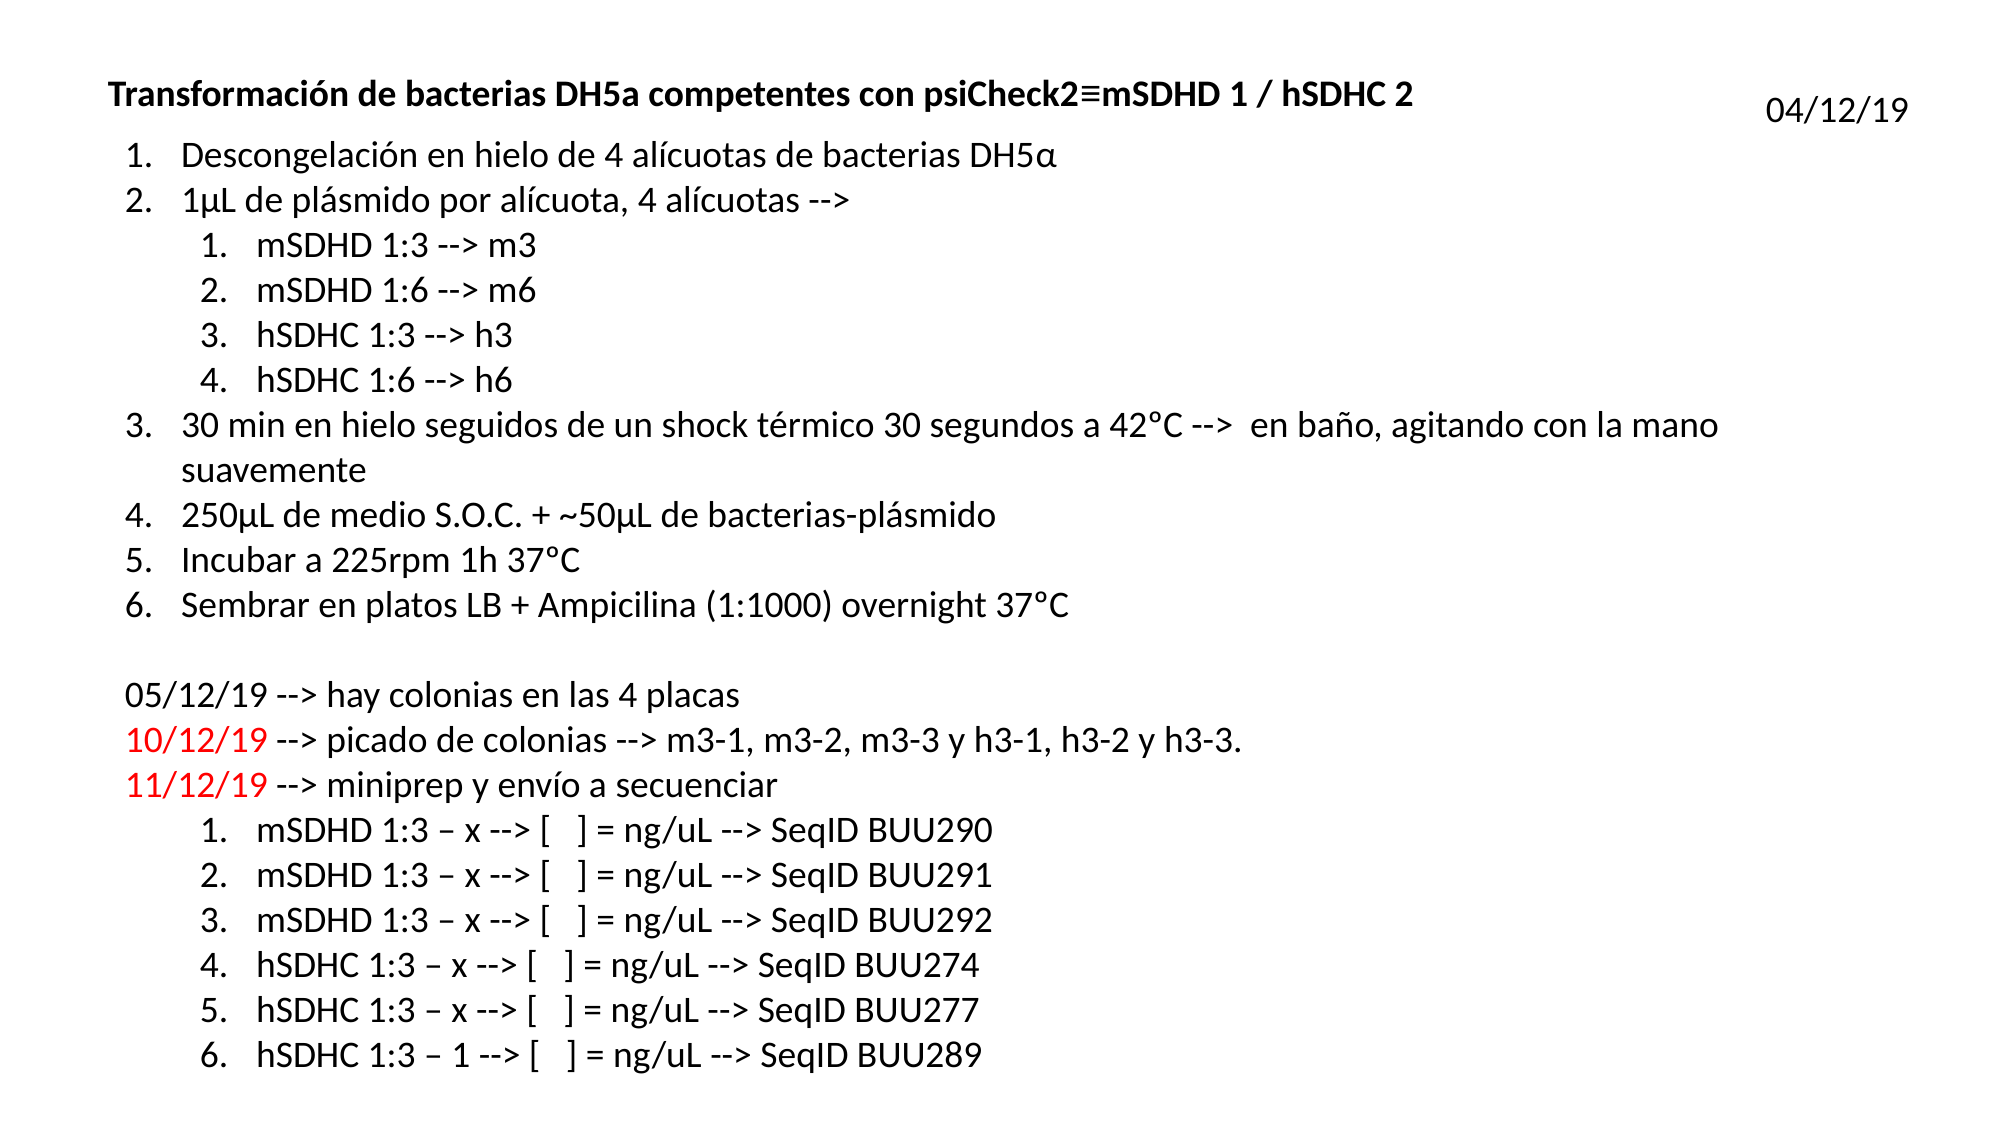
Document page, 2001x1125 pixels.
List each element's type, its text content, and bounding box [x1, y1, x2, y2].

text_box Descongelación en hielo de 4 alícuotas de bacterias DH5α 1µL de plásmido por alícuota, 4 alícuotas --> mSDHD 1:3 --> m3 mSDHD 1:6 --> m6 hSDHC 1:3 --> h3 hSDHC 1:6 --> h6 30 min en hielo seguidos de un shock térmico 30 segundos a 42ºC --> en baño, agitando con la mano suavemente 250µL de medio S.O.C. + ~50µL de bacterias-plásmido Incubar a 225rpm 1h 37ºC Sembrar en platos LB + Ampicilina (1:1000) overnight 37ºC 05/12/19 --> hay colonias en las 4 placas 10/12/19 --> picado de colonias --> m3-1, m3-2, m3-3 y h3-1, h3-2 y h3-3. 11/12/19 --> miniprep y envío a secuenciar mSDHD 1:3 – x --> [ ] = ng/uL --> SeqID BUU290 mSDHD 1:3 – x --> [ ] = ng/uL --> SeqID BUU291 mSDHD 1:3 – x --> [ ] = ng/uL --> SeqID BUU292 hSDHC 1:3 – x --> [ ] = ng/uL --> SeqID BUU274 hSDHC 1:3 – x --> [ ] = ng/uL --> SeqID BUU277 hSDHC 1:3 – 1 --> [ ] = ng/uL --> SeqID BUU289 [110, 122, 1910, 1125]
text_box 04/12/19 [1751, 77, 1924, 137]
text_box Transformación de bacterias DH5a competentes con psiCheck2≡mSDHD 1 / hSDHC 2 [93, 62, 1429, 122]
